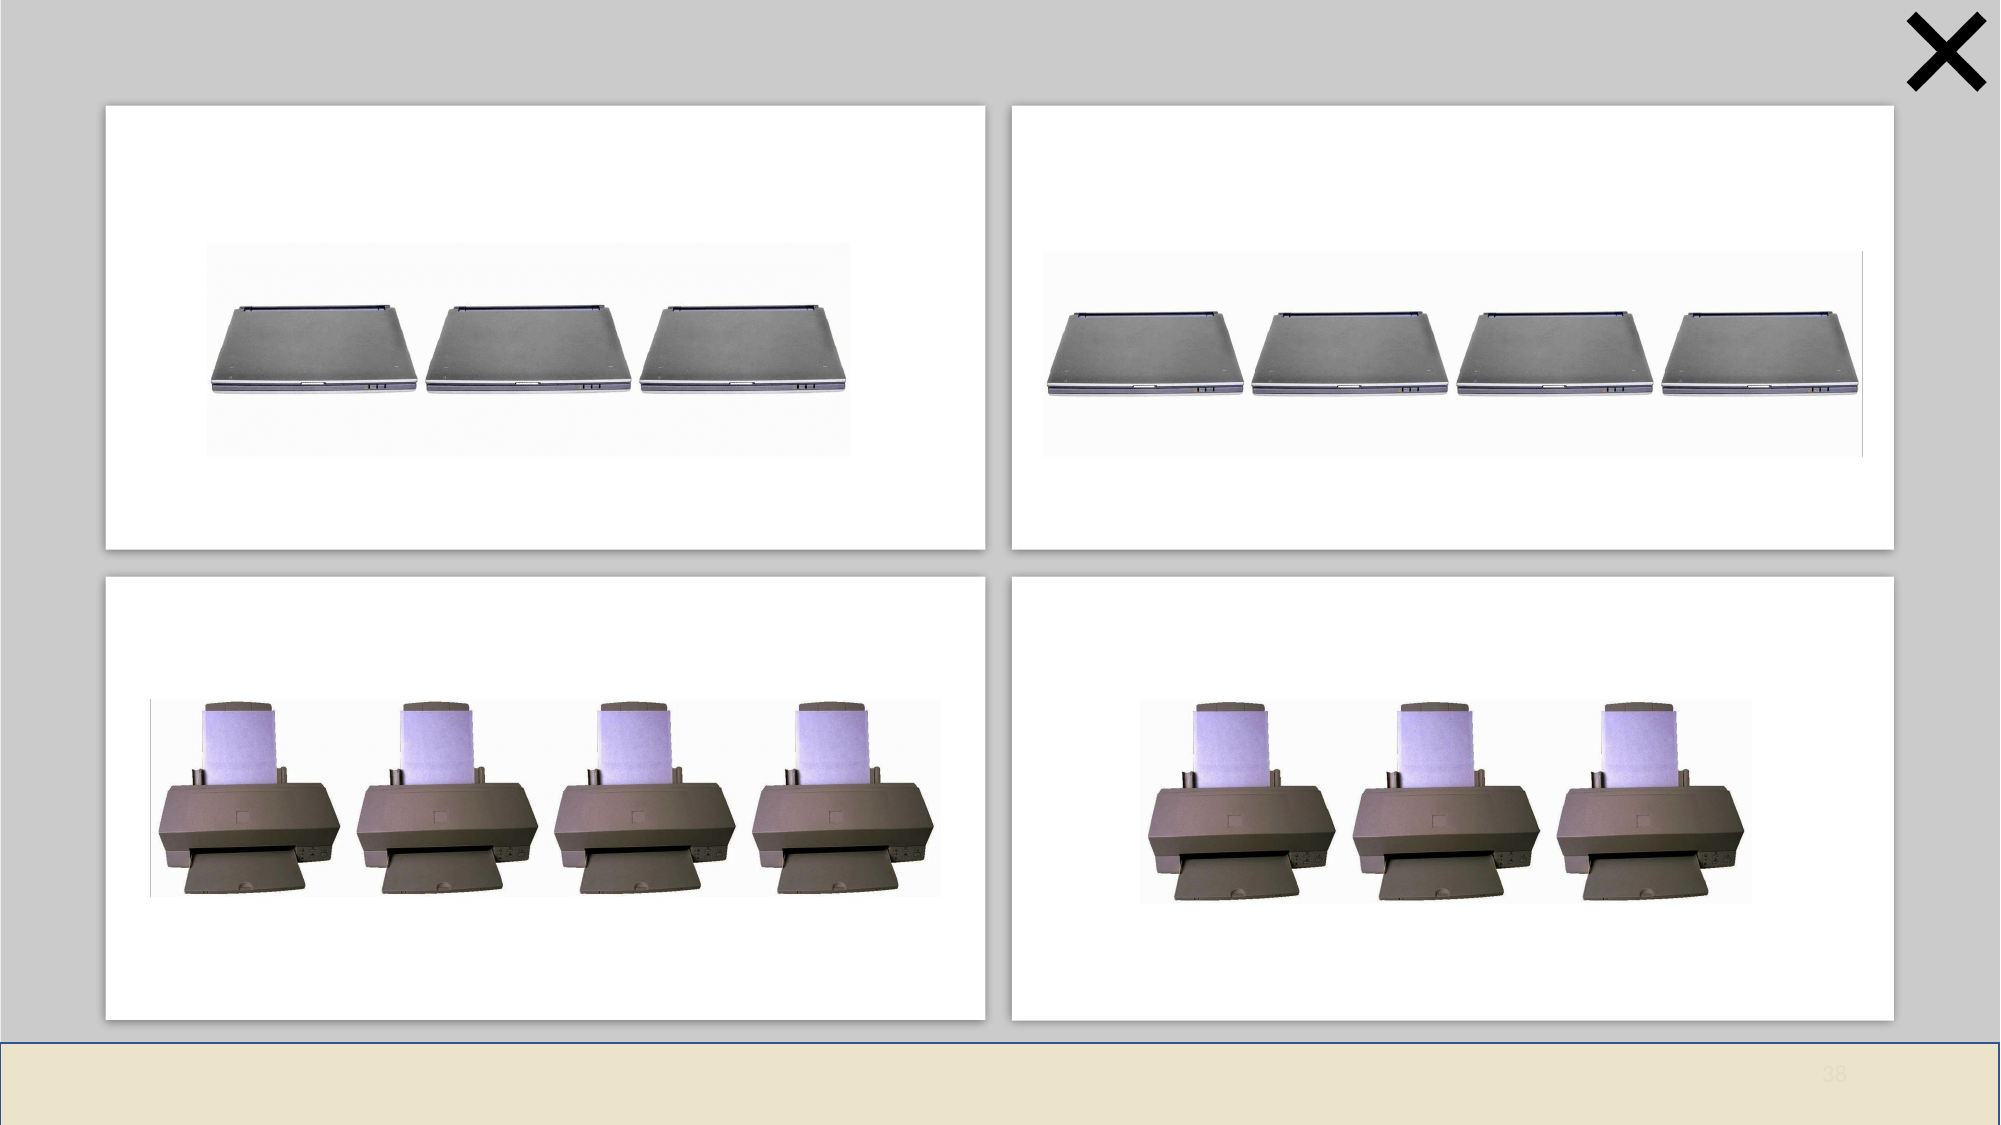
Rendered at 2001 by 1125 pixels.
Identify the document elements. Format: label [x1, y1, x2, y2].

picture [1139, 699, 1752, 904]
text_box [1011, 104, 1895, 551]
picture [150, 699, 941, 898]
text_box [104, 576, 986, 1021]
text_box [104, 104, 986, 551]
text_box [0, 1042, 2000, 1125]
picture [207, 242, 850, 457]
picture [1043, 251, 1863, 457]
text_box [0, 0, 2000, 1042]
picture [1892, 0, 2000, 106]
text_box [1011, 576, 1895, 1022]
